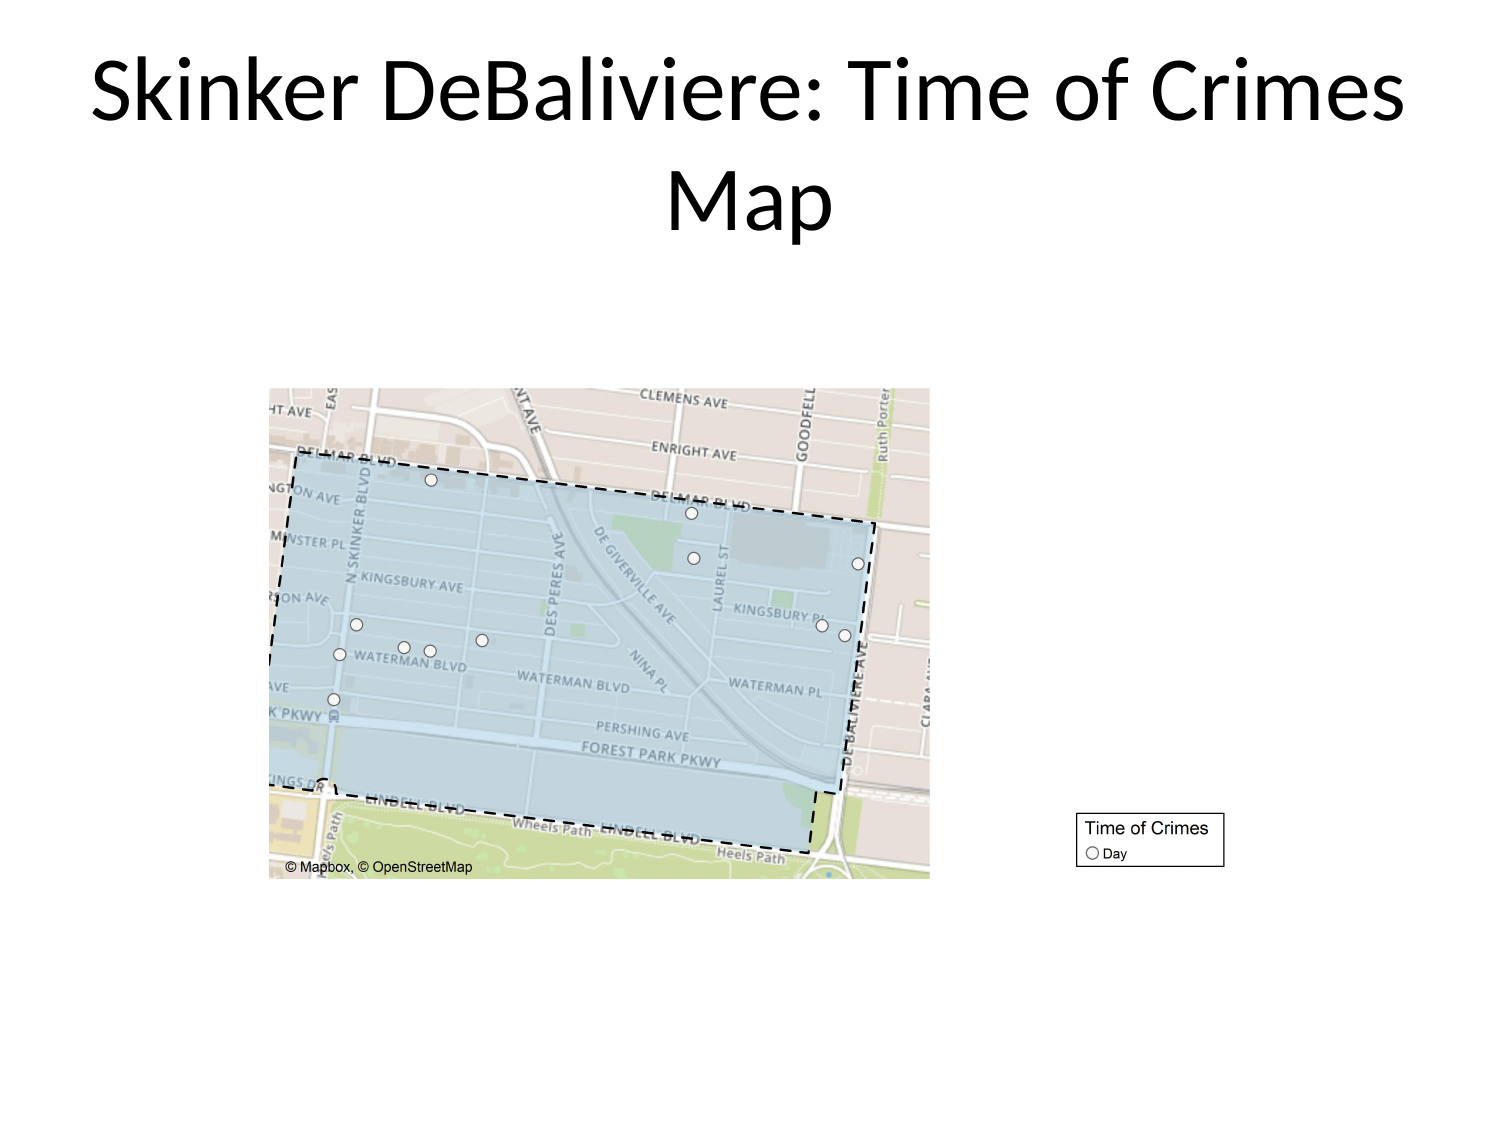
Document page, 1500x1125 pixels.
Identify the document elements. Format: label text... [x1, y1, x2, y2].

title Skinker DeBaliviere: Time of Crimes Map [75, 45, 1425, 233]
picture [249, 262, 1251, 1005]
